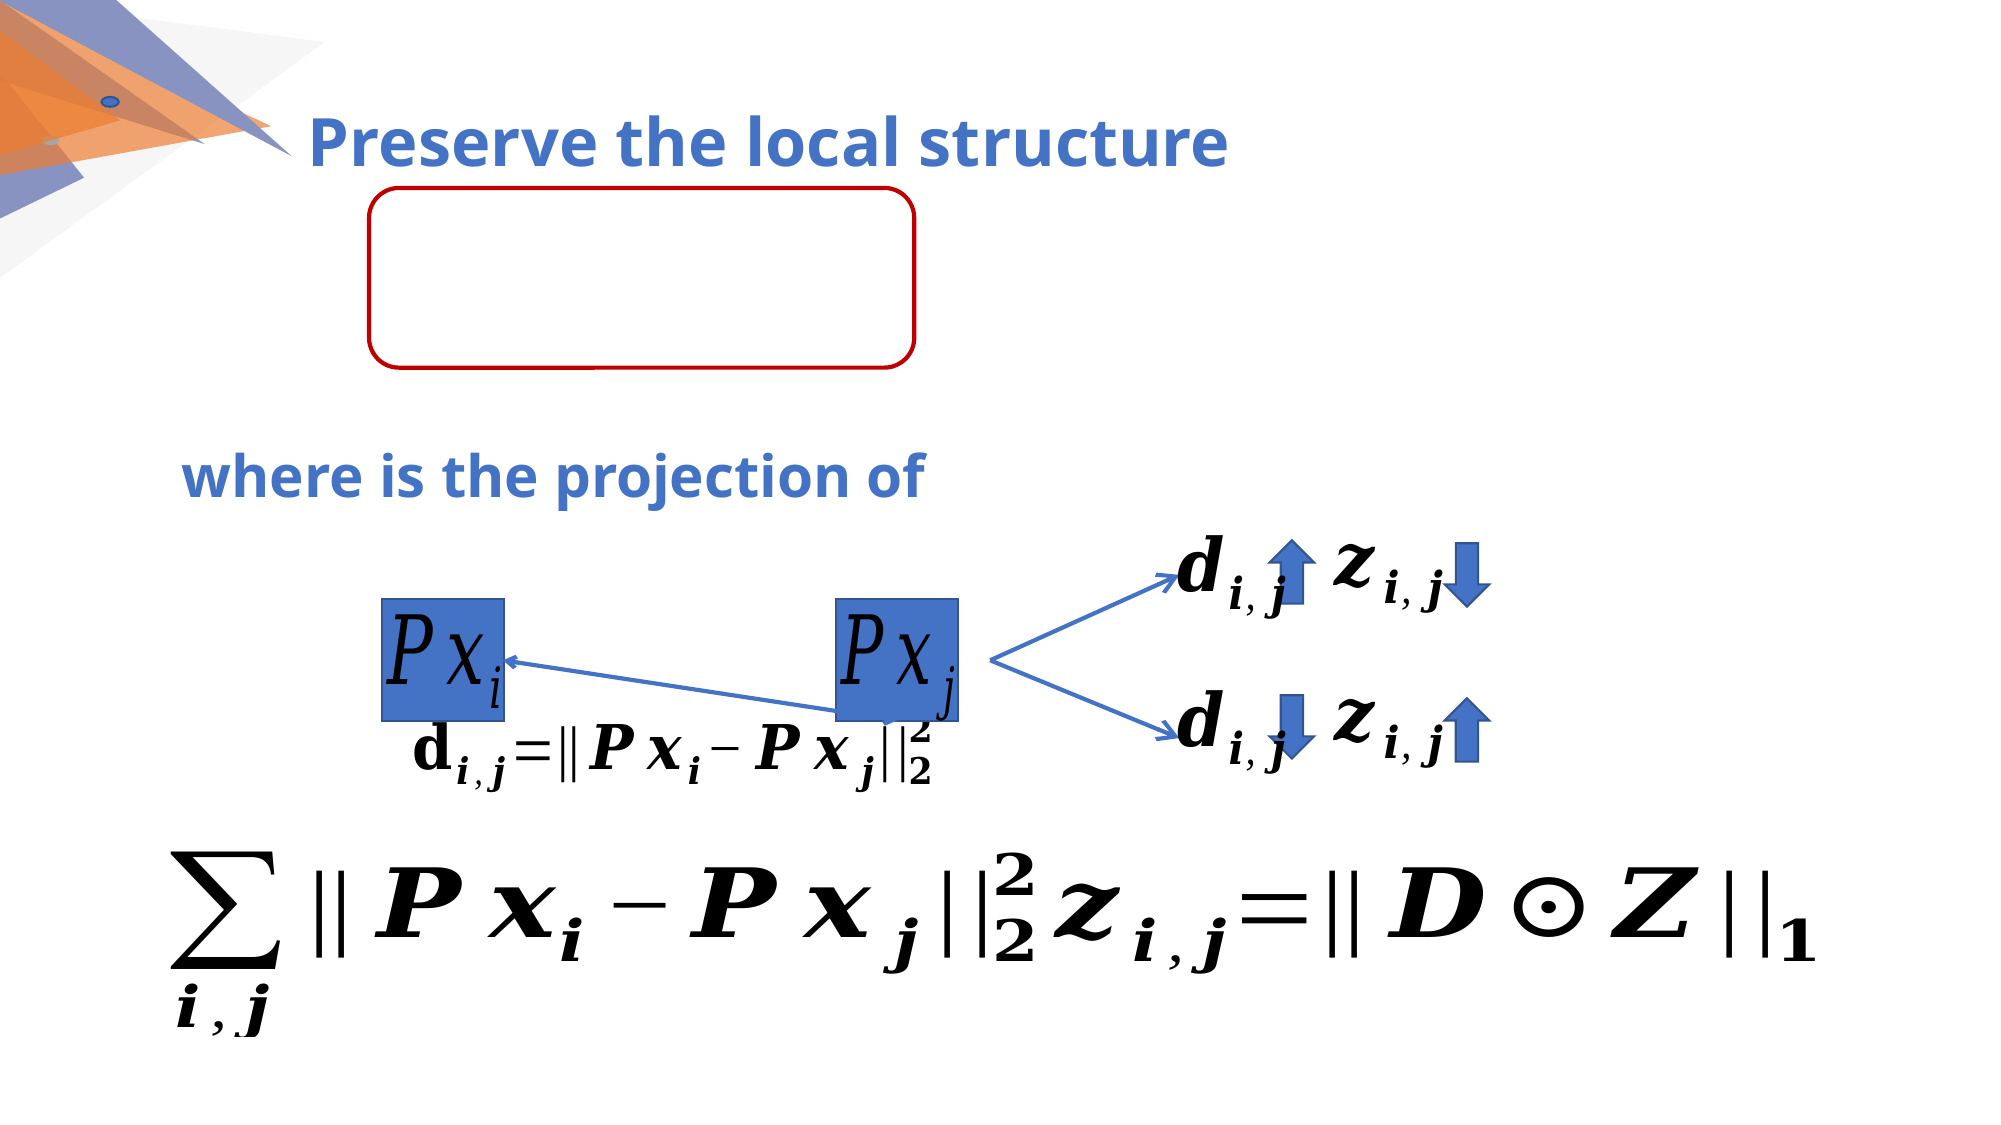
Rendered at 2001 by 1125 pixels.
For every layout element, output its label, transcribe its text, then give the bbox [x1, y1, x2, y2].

text_box [1442, 696, 1492, 763]
text_box Preserve the local structure [325, 91, 1306, 187]
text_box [0, 0, 325, 280]
text_box [1442, 542, 1492, 609]
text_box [990, 574, 1180, 660]
text_box [368, 186, 916, 369]
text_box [990, 660, 1180, 739]
text_box [1267, 538, 1317, 605]
text_box [1267, 694, 1317, 761]
